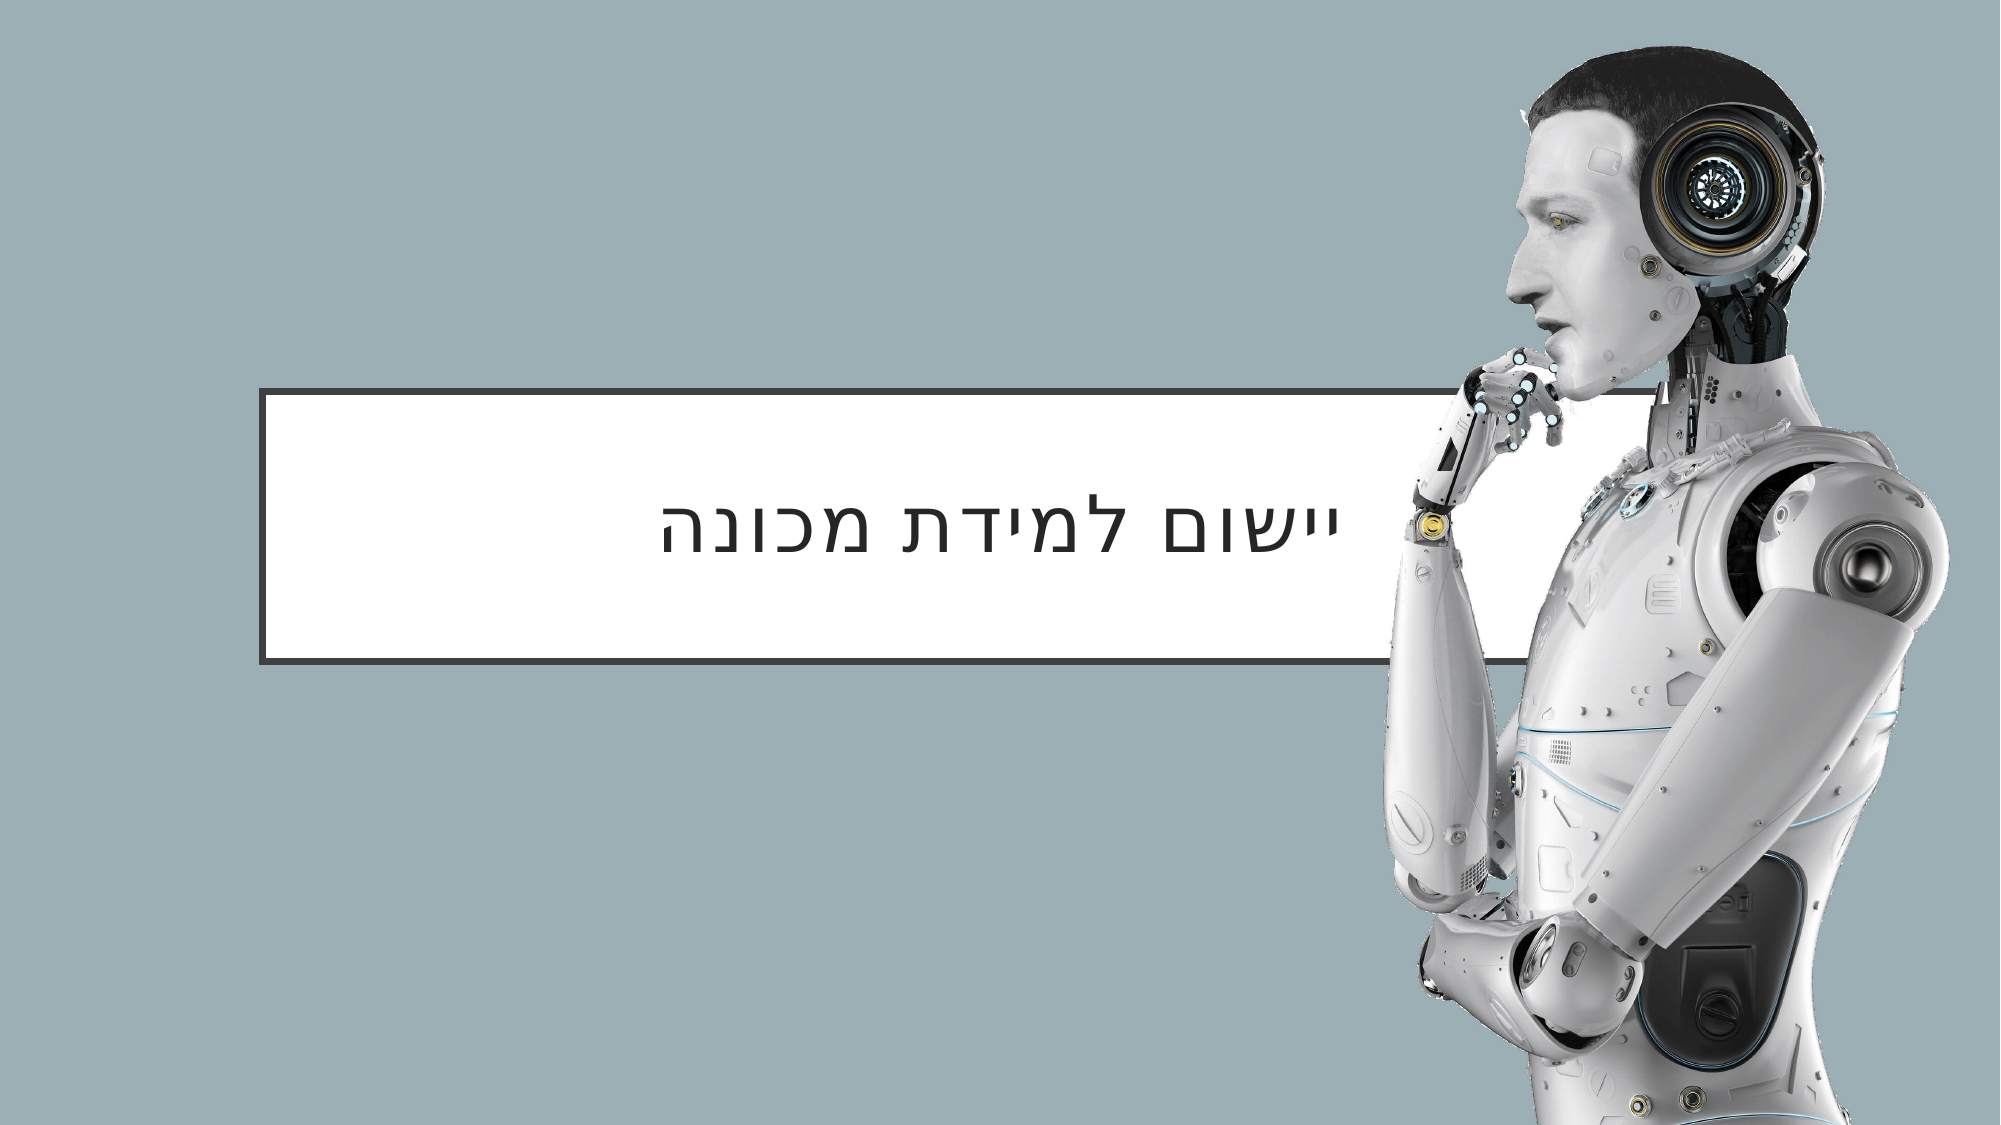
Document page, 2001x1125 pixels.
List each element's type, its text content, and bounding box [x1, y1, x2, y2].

title יישום למידת מכונה [259, 388, 1323, 665]
picture [1323, 0, 2000, 1125]
